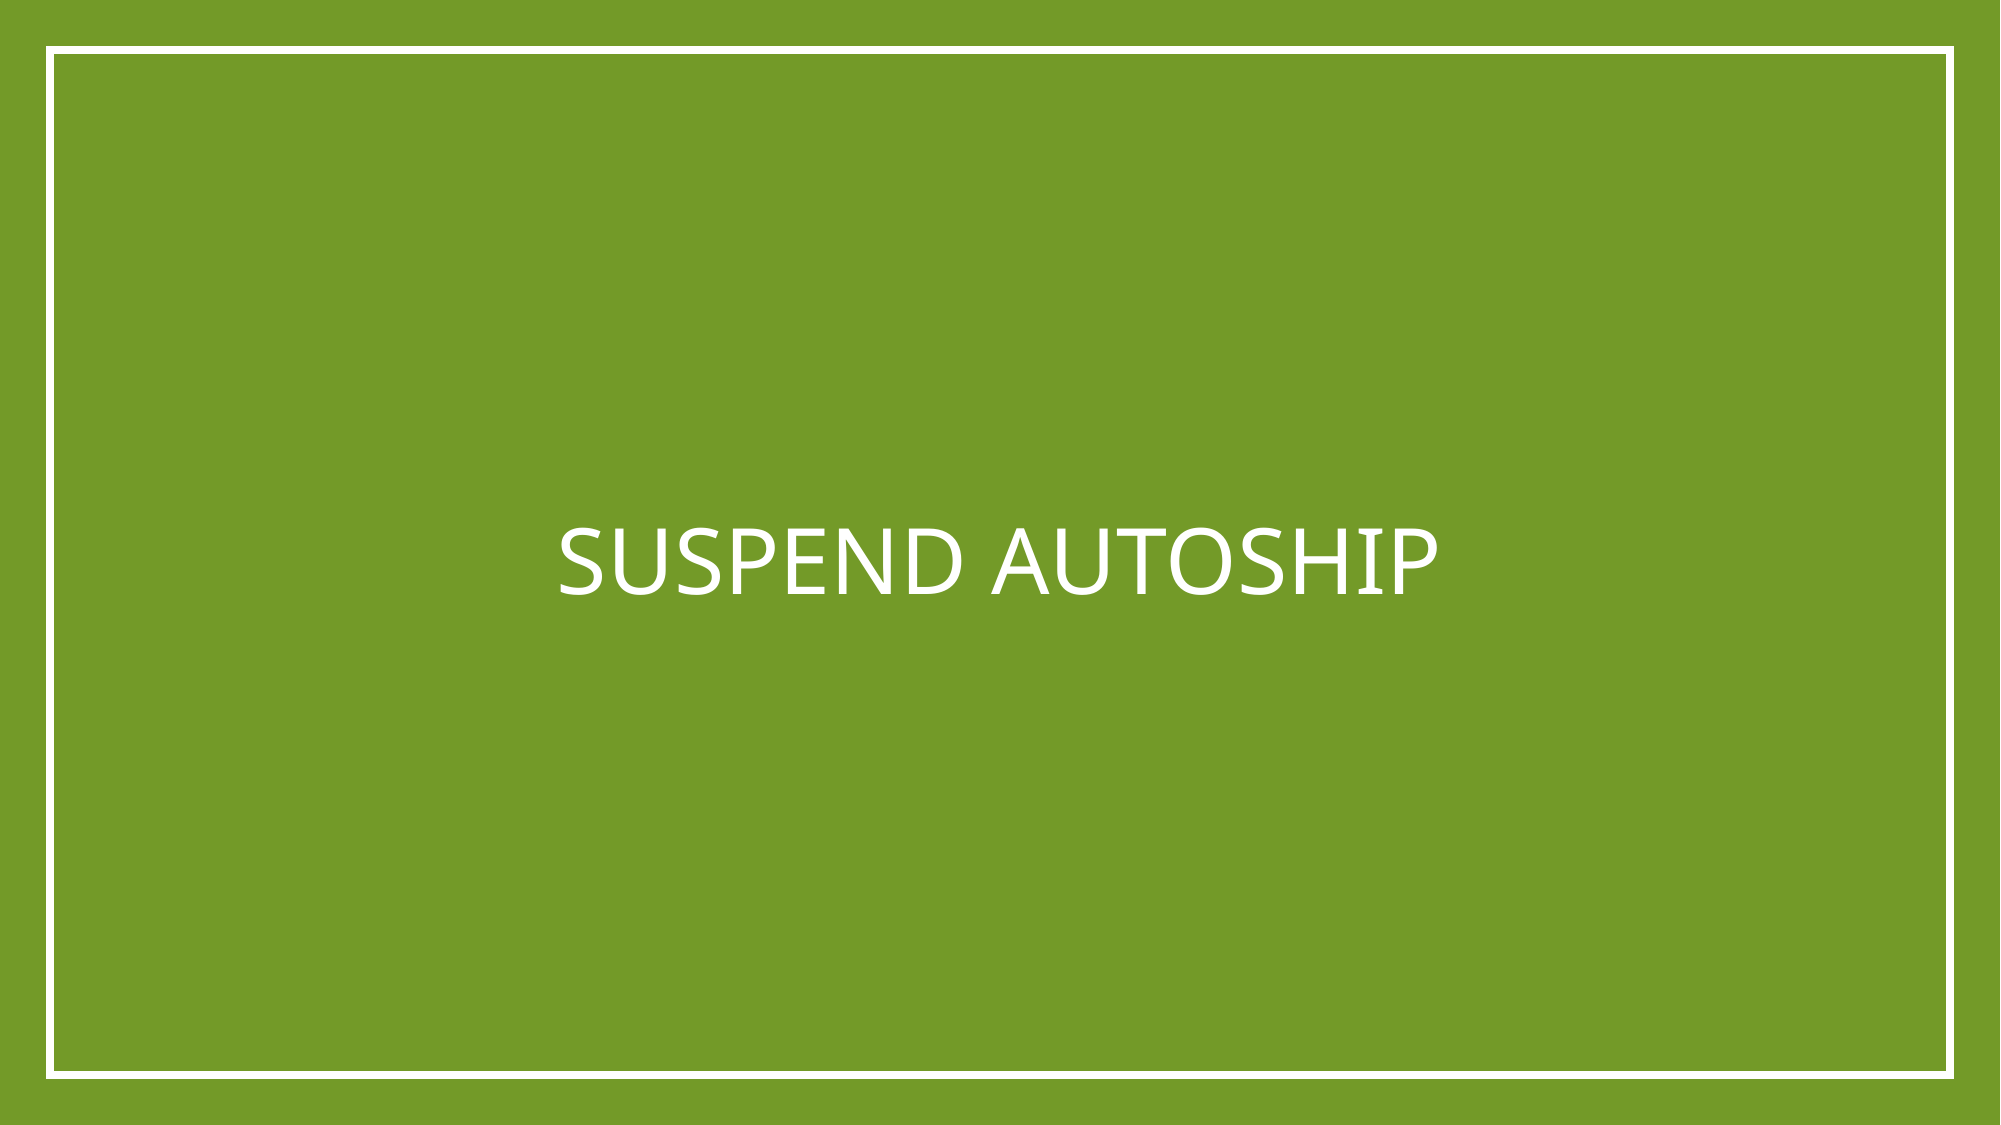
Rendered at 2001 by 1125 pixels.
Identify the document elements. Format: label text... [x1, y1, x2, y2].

title Suspend autoship [137, 253, 1863, 622]
